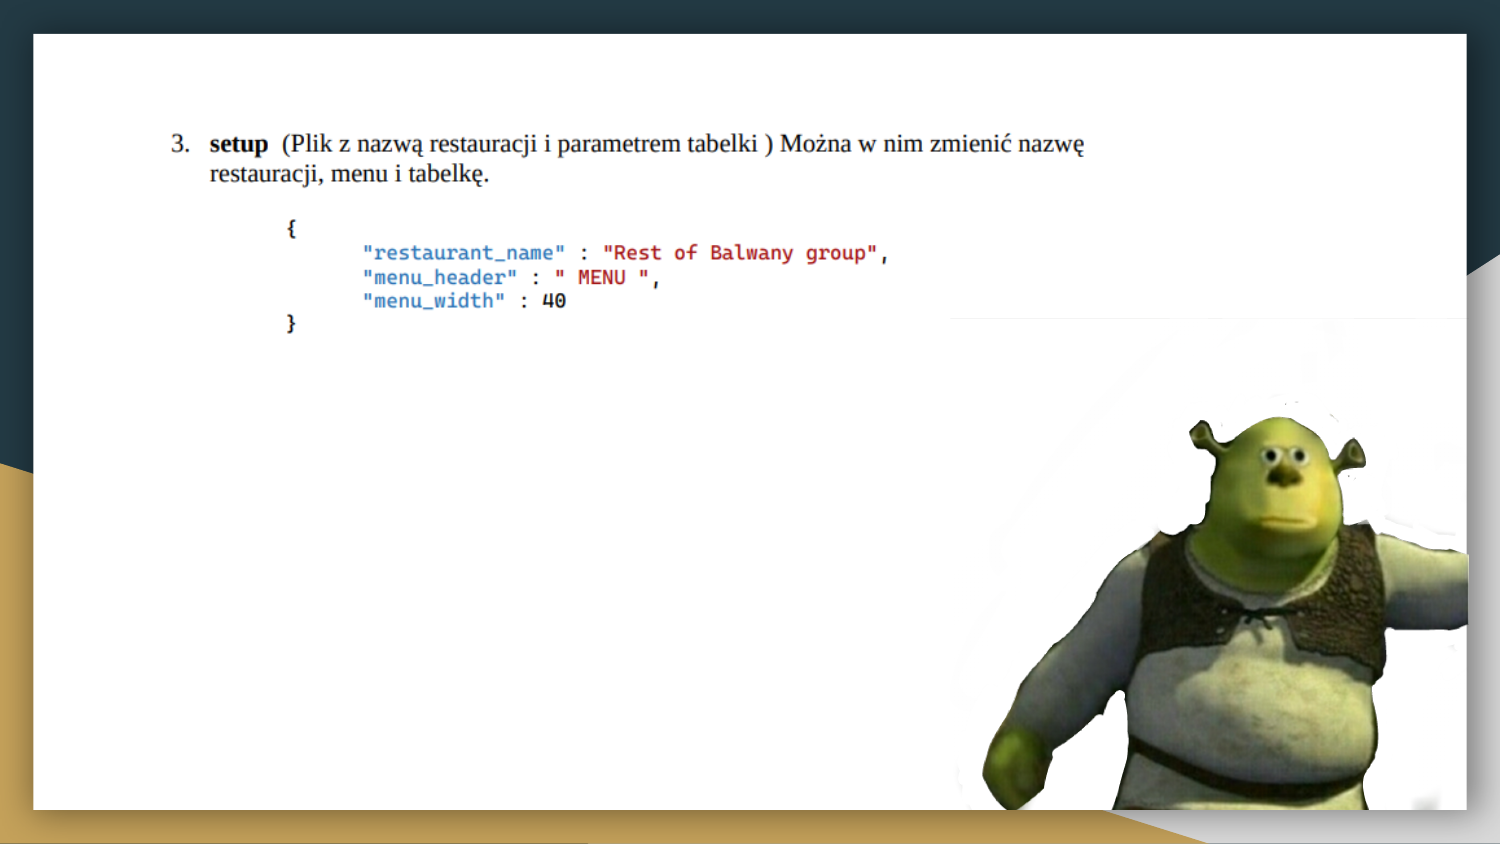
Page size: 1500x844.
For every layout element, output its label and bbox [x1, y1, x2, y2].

picture [114, 105, 1469, 810]
